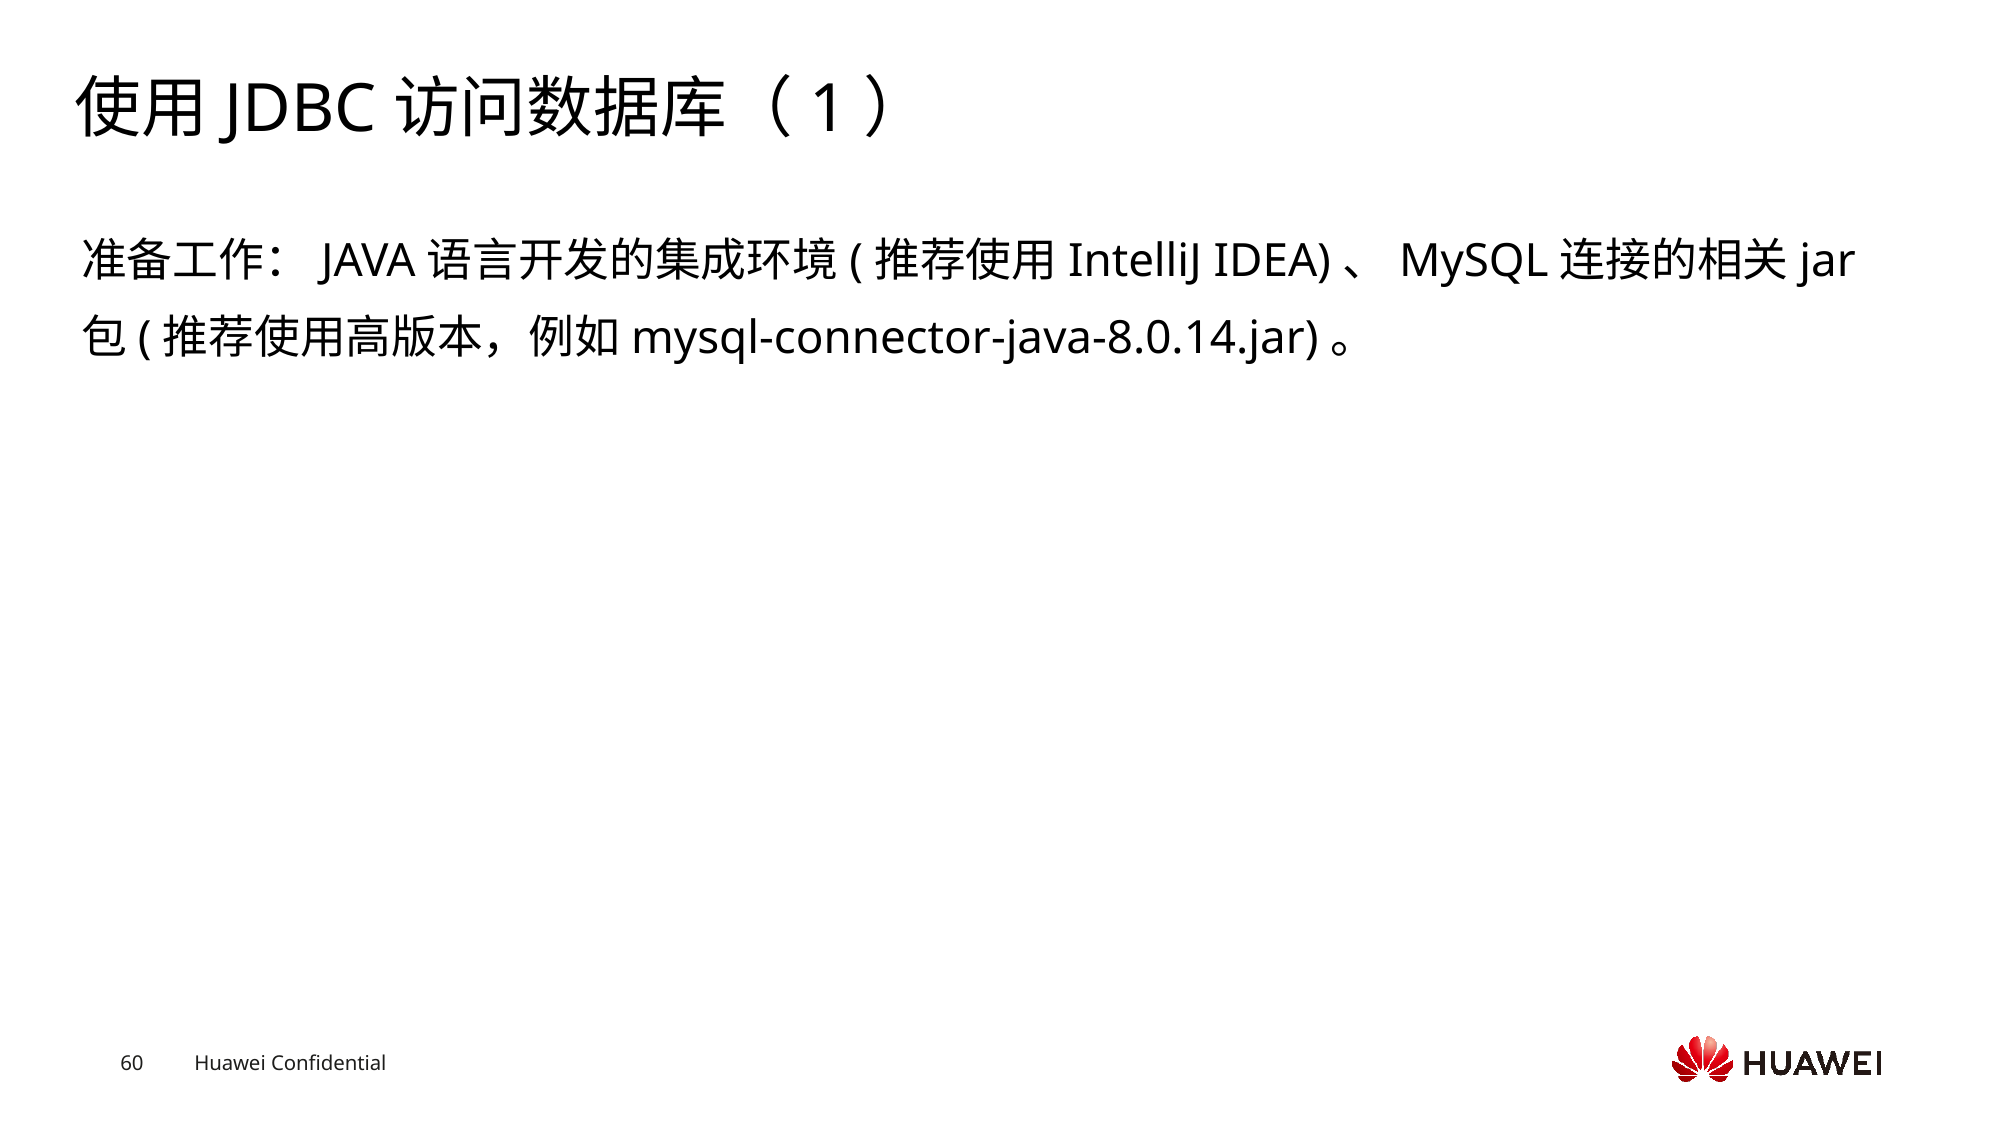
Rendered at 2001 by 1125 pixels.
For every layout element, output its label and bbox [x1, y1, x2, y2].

title [74, 73, 1928, 238]
text_box [66, 201, 1874, 370]
picture [1672, 1036, 1881, 1082]
